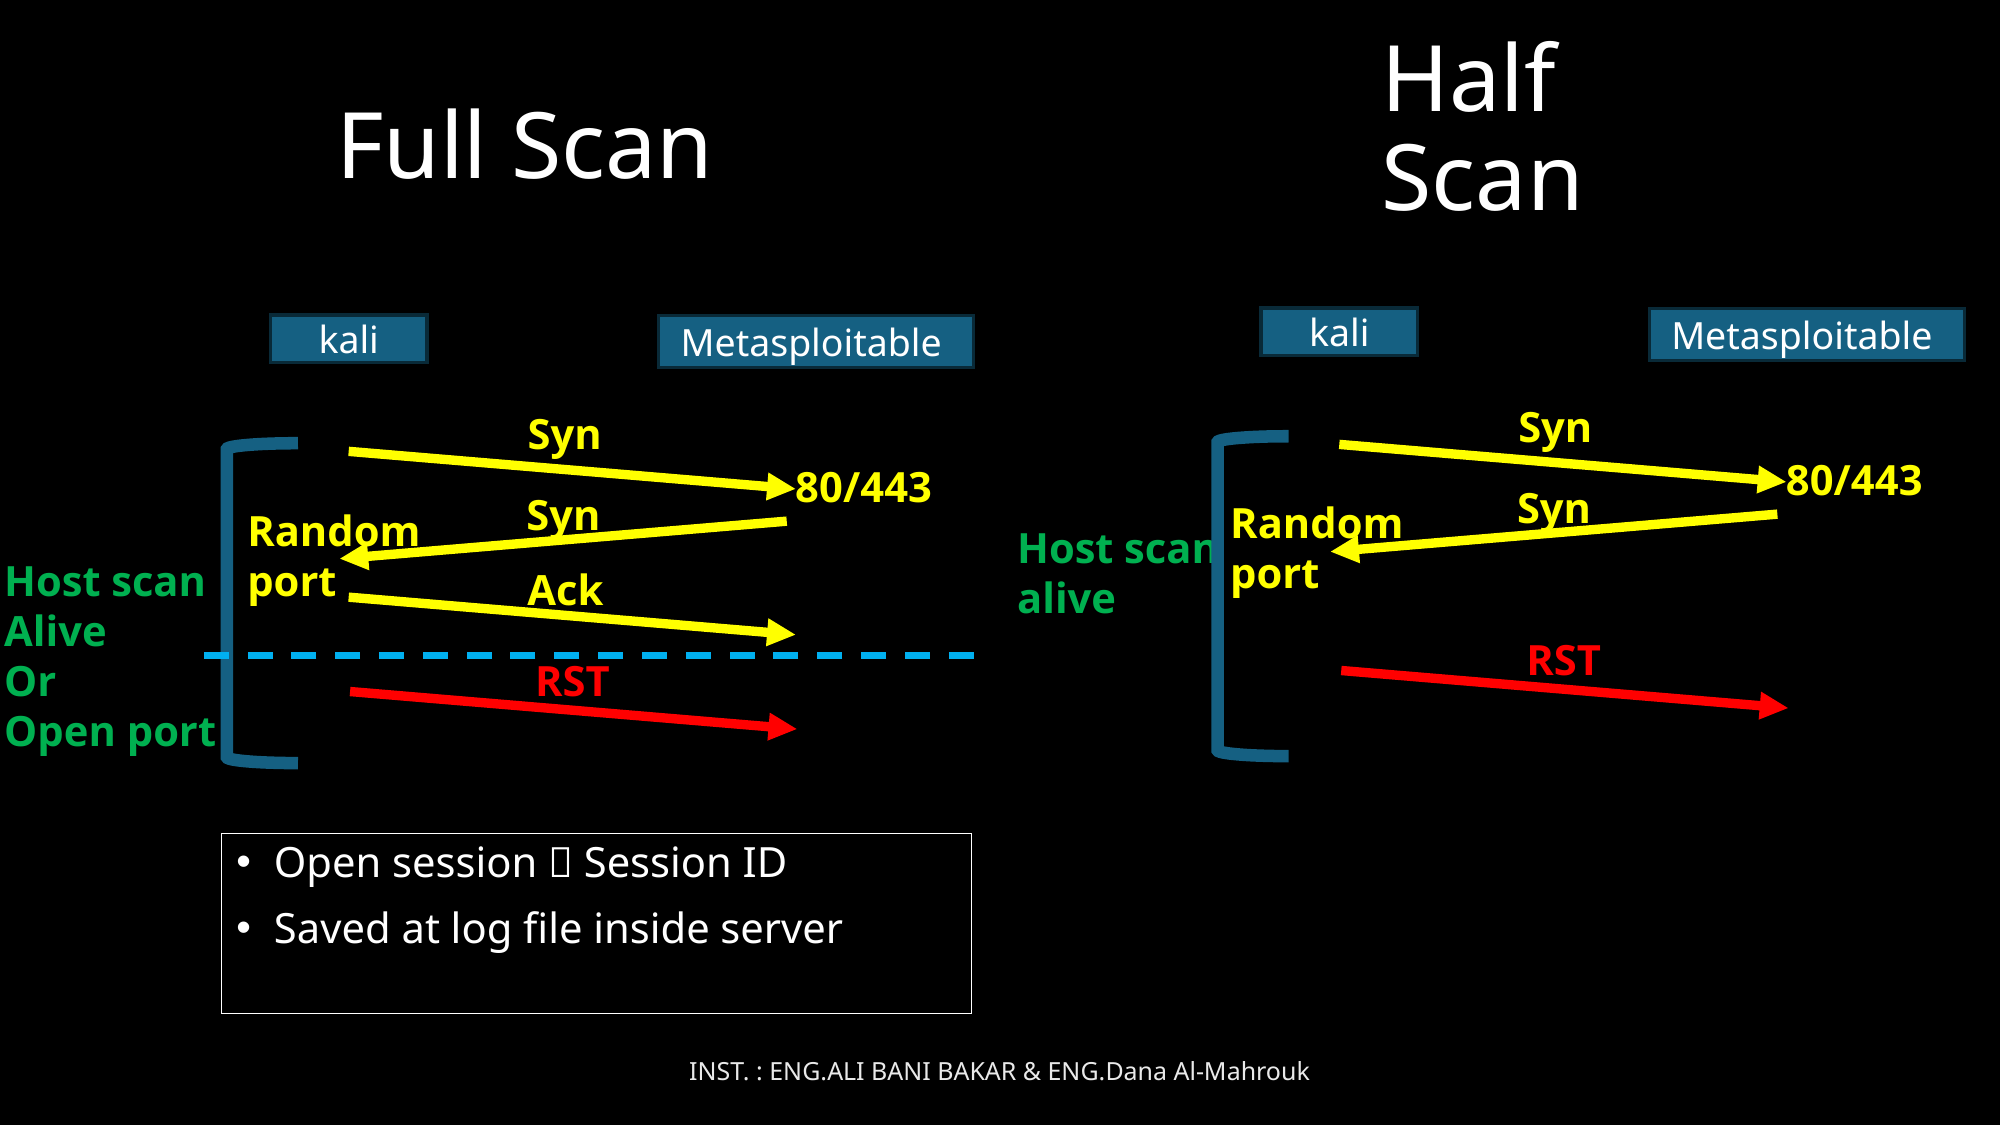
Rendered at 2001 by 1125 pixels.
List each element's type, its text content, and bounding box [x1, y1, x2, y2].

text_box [349, 691, 798, 730]
text_box Half Scan [1366, 22, 1774, 241]
text_box Random port [1215, 489, 1419, 605]
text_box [1330, 513, 1778, 553]
text_box Random port [232, 497, 436, 612]
text_box RST [1511, 626, 1616, 669]
text_box kali [1259, 306, 1419, 357]
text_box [348, 596, 796, 636]
text_box 80/443 [1771, 446, 1938, 512]
text_box Metasploitable [657, 314, 975, 369]
text_box [225, 441, 298, 655]
text_box 80/443 [780, 453, 948, 519]
text_box [1216, 605, 1289, 758]
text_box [1340, 669, 1789, 709]
text_box RST [520, 647, 625, 655]
text_box Metasploitable [1648, 307, 1966, 362]
text_box Ack [512, 560, 619, 596]
text_box Syn [512, 400, 617, 450]
title Full Scan [320, 40, 751, 258]
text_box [348, 450, 796, 490]
footer INST. : ENG.ALI BANI BAKAR & ENG.Dana Al-Mahrouk [662, 1042, 1338, 1103]
text_box [225, 657, 298, 765]
text_box Host scan Alive Or Open port [0, 547, 231, 763]
text_box Syn [511, 490, 616, 520]
text_box RST [520, 657, 625, 691]
text_box kali [269, 313, 429, 364]
text_box [1216, 434, 1289, 489]
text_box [1338, 443, 1787, 483]
text_box Syn [1502, 483, 1606, 513]
list Open session  Session ID Saved at log file inside server [221, 833, 972, 1014]
text_box Host scan alive [1002, 514, 1216, 629]
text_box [339, 520, 788, 560]
text_box Syn [1503, 393, 1608, 443]
